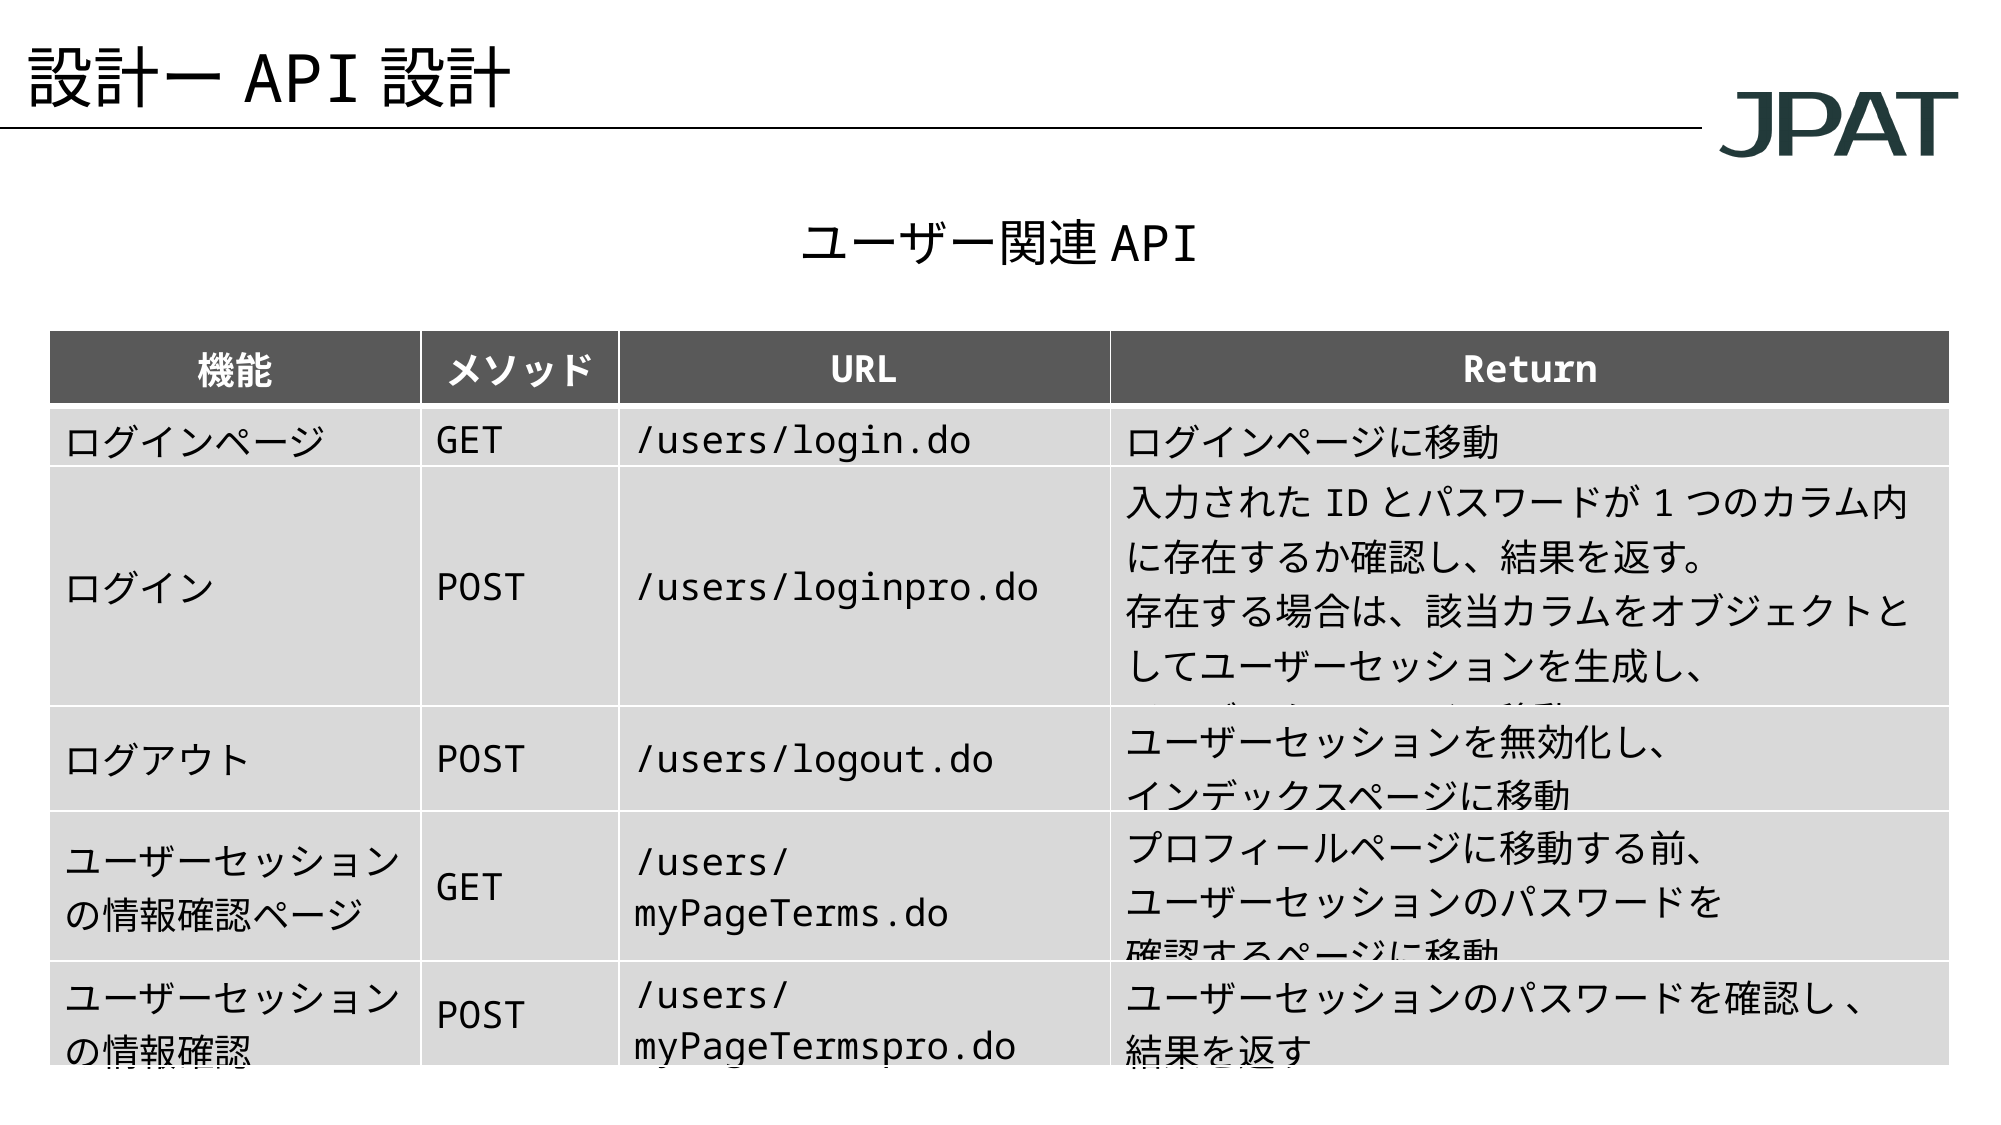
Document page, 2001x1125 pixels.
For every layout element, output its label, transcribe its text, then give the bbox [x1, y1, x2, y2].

table_header メソッド [422, 331, 618, 403]
table_cell ログアウト [50, 707, 420, 810]
table_cell ログイン [50, 467, 420, 705]
table_cell POST [422, 467, 618, 705]
table_cell ユーザーセッションのパスワードを確認し 、 結果を返す [1111, 962, 1949, 1065]
table_cell 入力されたIDとパスワードが1つのカラム内に存在するか確認し、結果を返す。 存在する場合は、該当カラムをオブジェクトとしてユーザーセッションを生成し、 インデックスページに移動 [1111, 467, 1949, 705]
table_cell ユーザーセッションを無効化し、 インデックスページに移動 [1111, 707, 1949, 810]
table_cell GET [422, 812, 618, 960]
text_box ユーザー関連API [784, 203, 1215, 279]
text_box 設計ーAPI設計 [12, 28, 533, 124]
table_cell ログインページに移動 [1111, 409, 1949, 465]
table_cell /users/logout.do [620, 707, 1110, 810]
table_header Return [1111, 331, 1949, 403]
table_cell ユーザーセッションの情報確認ページ [50, 812, 420, 960]
table_header 機能 [50, 331, 420, 403]
picture [1689, 0, 1989, 274]
table_header URL [620, 331, 1110, 403]
table_cell POST [422, 962, 618, 1065]
table_cell /users/myPageTerms.do [620, 812, 1110, 960]
table_cell /users/login.do [620, 409, 1110, 465]
table_cell ユーザーセッションの情報確認 [50, 962, 420, 1065]
table_cell POST [422, 707, 618, 810]
table_cell プロフィールページに移動する前、 ユーザーセッションのパスワードを 確認するページに移動 [1111, 812, 1949, 960]
table_cell ログインページ [50, 409, 420, 465]
table_cell GET [422, 409, 618, 465]
table_cell /users/myPageTermspro.do [620, 962, 1110, 1065]
table_cell /users/loginpro.do [620, 467, 1110, 705]
